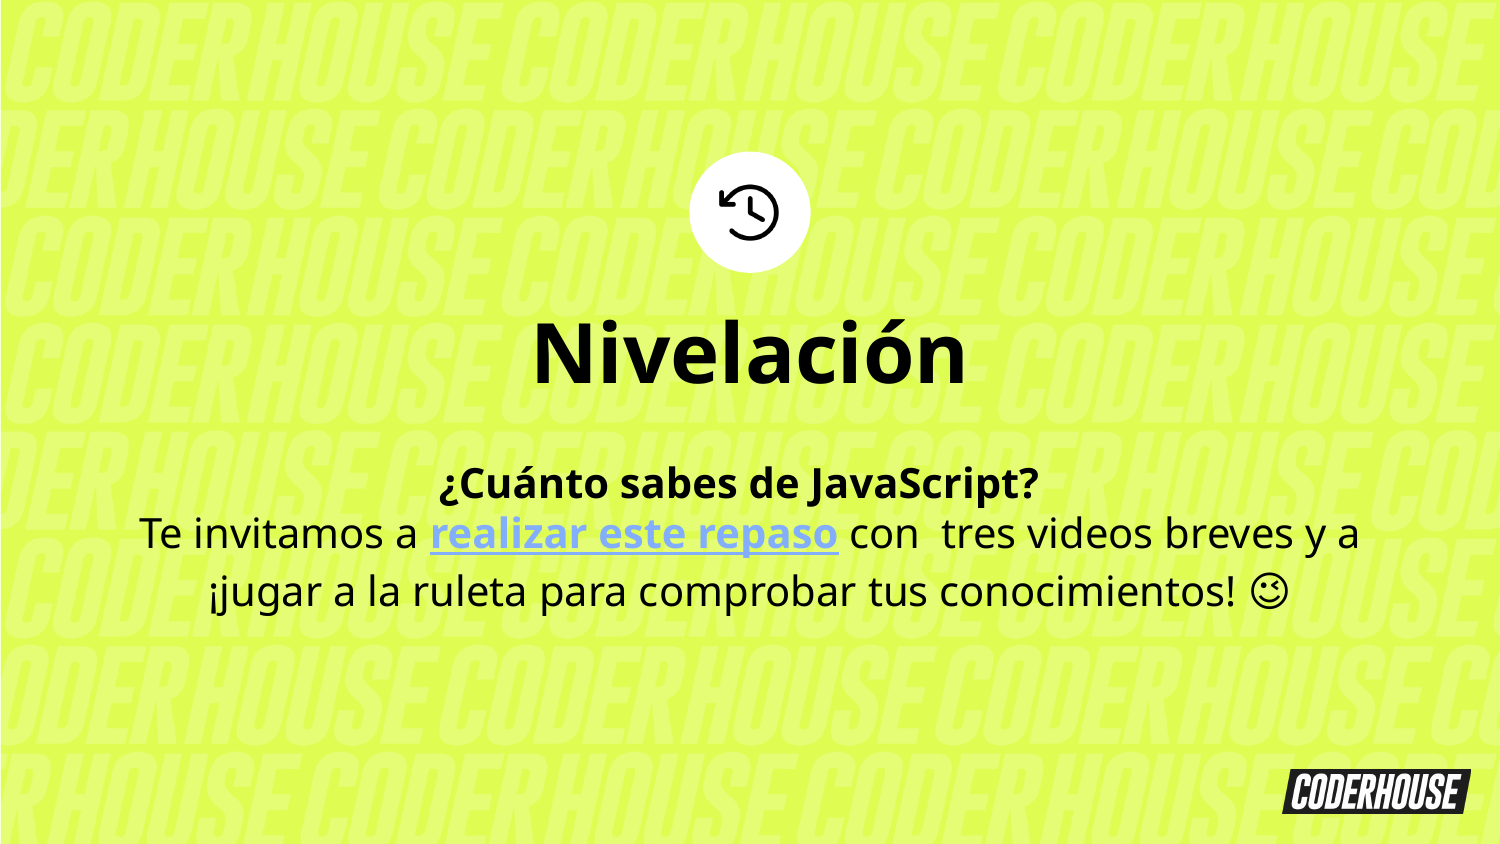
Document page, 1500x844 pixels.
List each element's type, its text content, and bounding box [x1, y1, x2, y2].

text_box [689, 151, 811, 274]
text_box ¿Cuánto sabes de JavaScript? Te invitamos a realizar este repaso con tres videos breves y a ¡jugar a la ruleta para comprobar tus conocimientos! 😉 [77, 442, 1422, 630]
picture [0, 0, 1500, 844]
text_box Nivelación [239, 296, 1261, 417]
